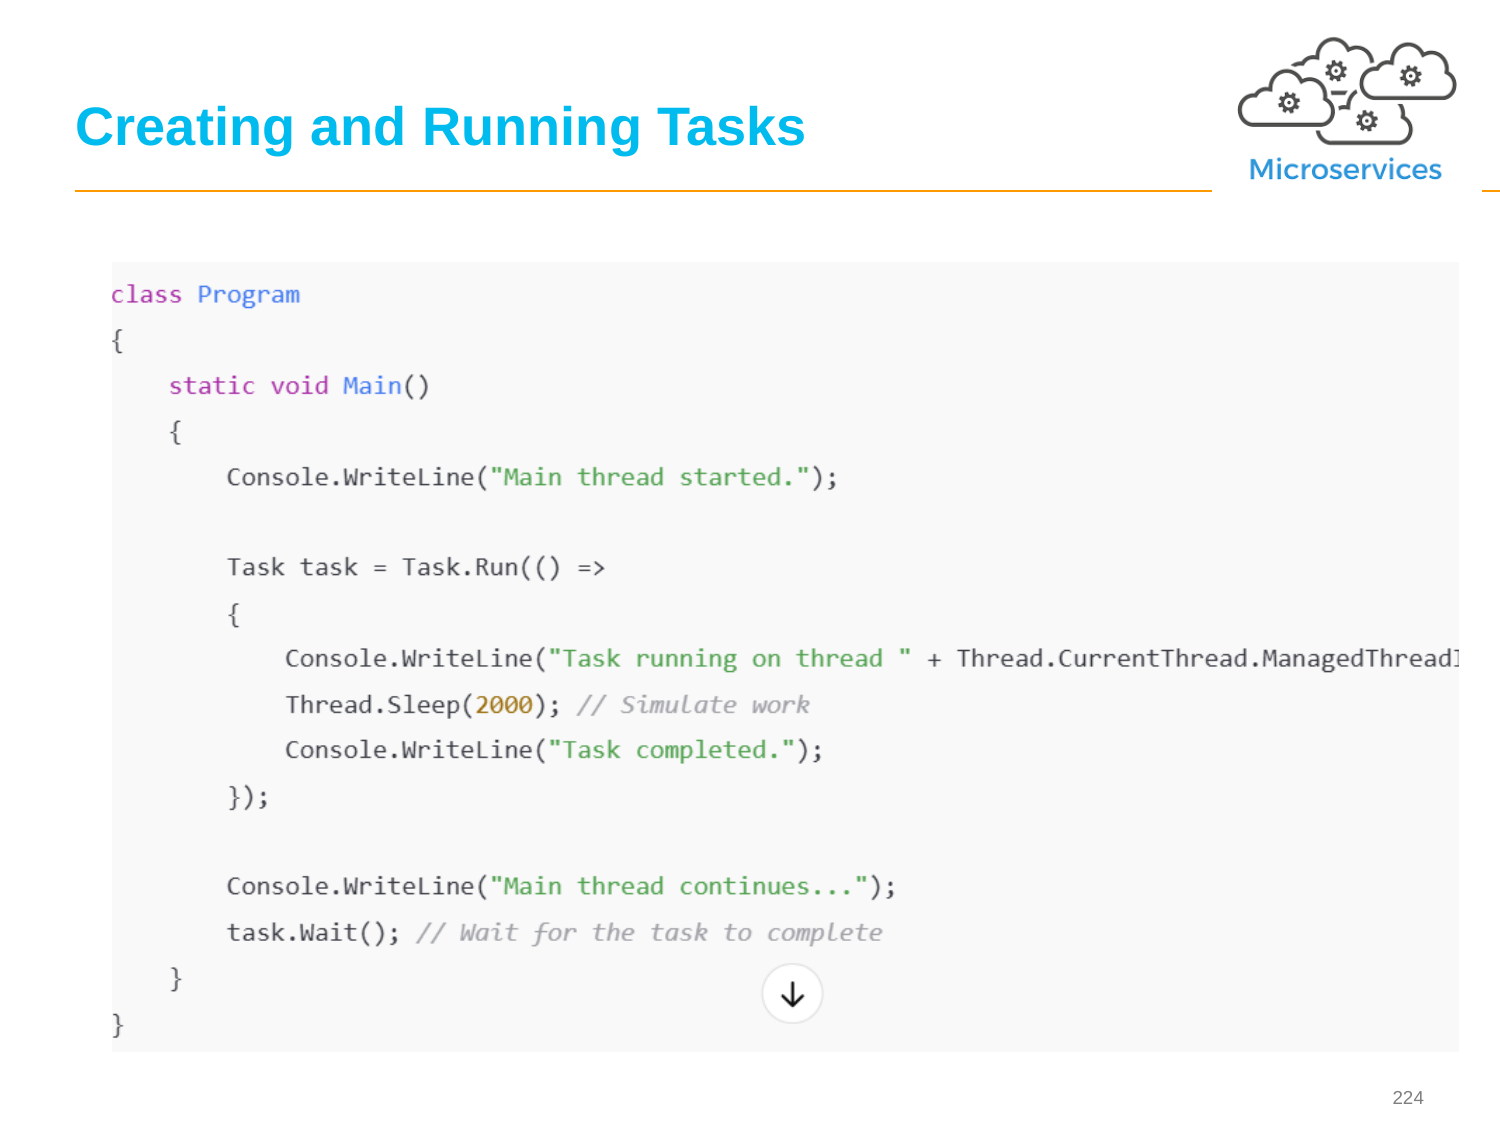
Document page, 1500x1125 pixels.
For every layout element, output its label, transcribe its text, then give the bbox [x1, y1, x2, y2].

title Creating and Running Tasks [75, 27, 1422, 157]
picture [1212, 1, 1482, 203]
picture [112, 262, 1459, 1052]
